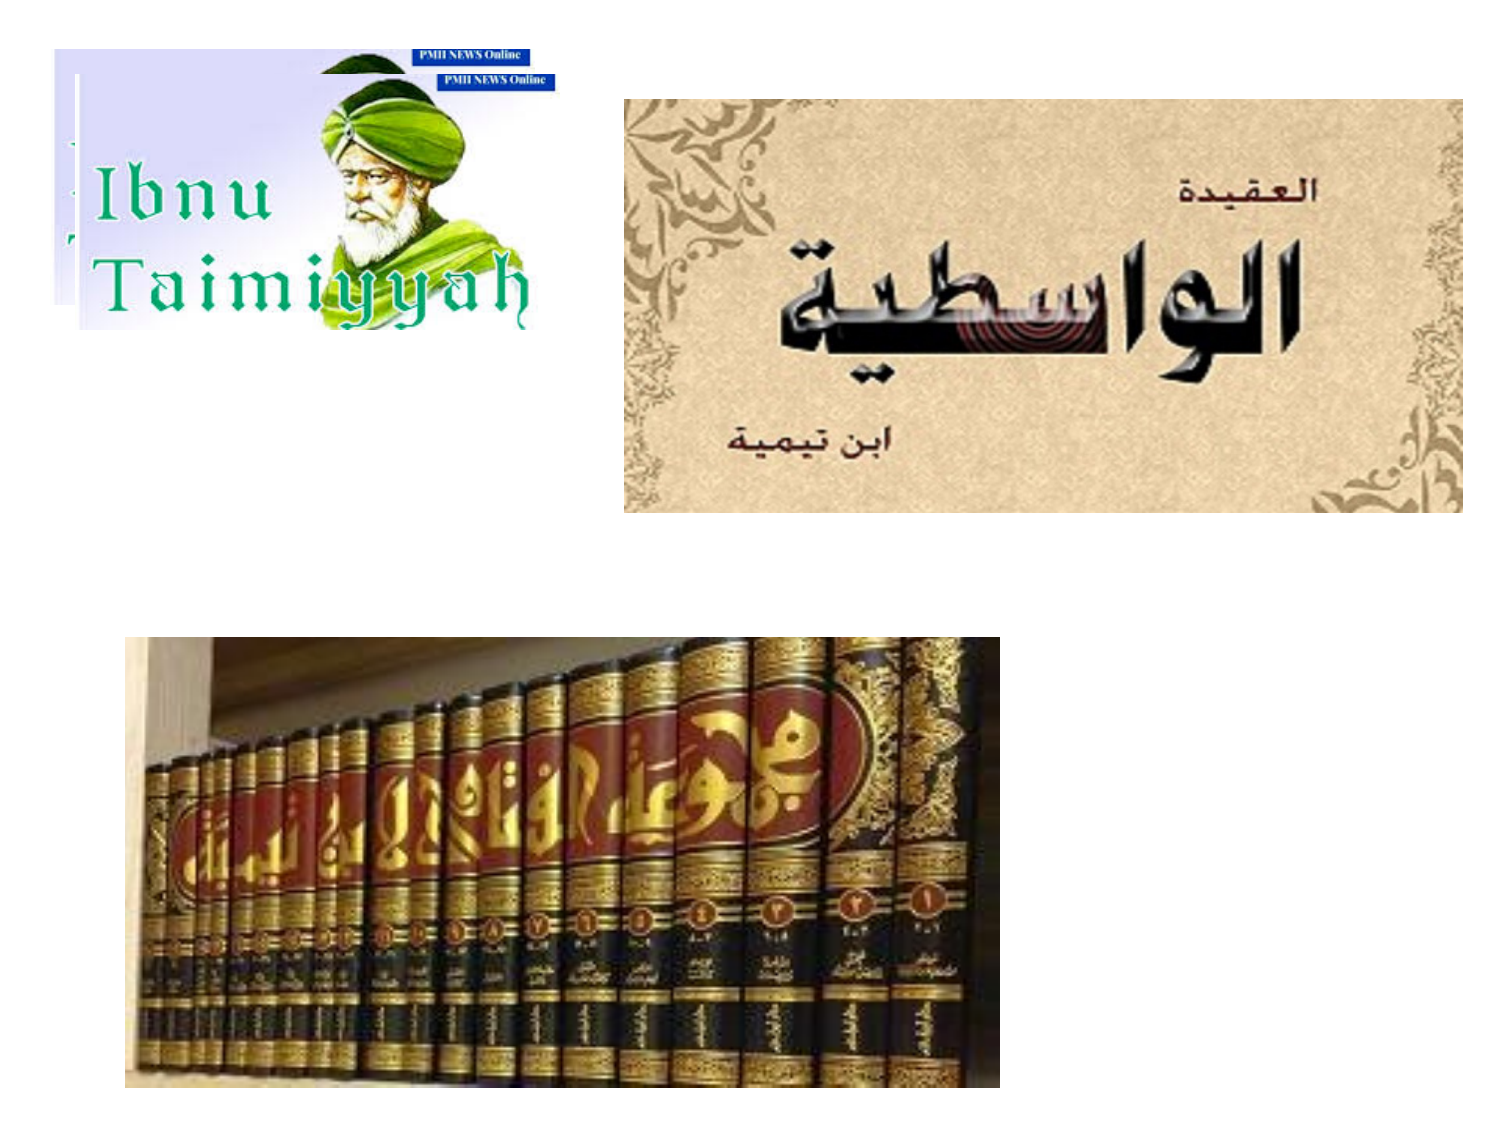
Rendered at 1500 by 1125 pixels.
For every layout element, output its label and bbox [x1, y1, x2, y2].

picture [74, 74, 560, 330]
picture [624, 99, 1463, 513]
list [49, 49, 535, 305]
picture [124, 637, 1001, 1088]
